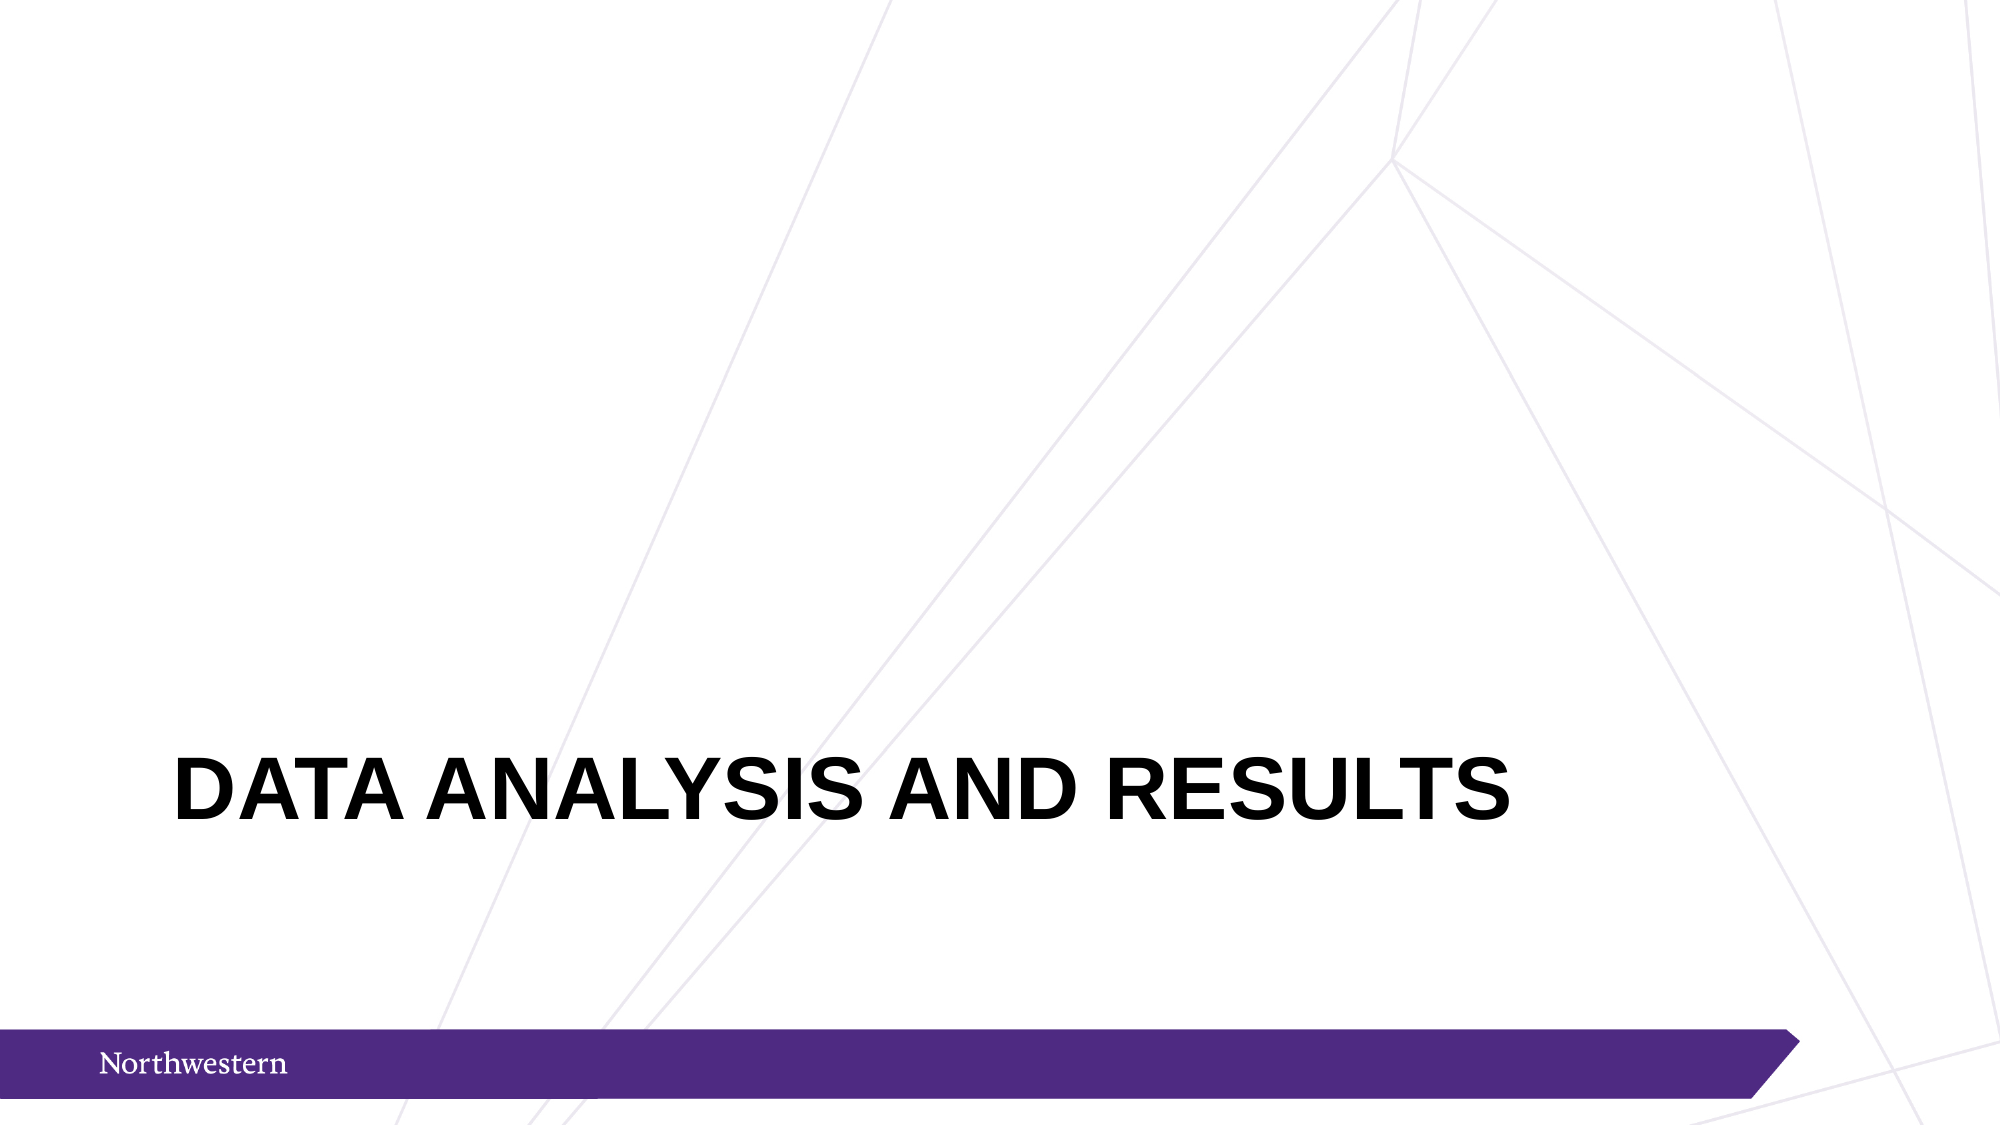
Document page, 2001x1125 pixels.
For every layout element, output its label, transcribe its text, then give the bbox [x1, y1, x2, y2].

title Data Analysis and results [157, 722, 1858, 947]
picture [0, 0, 2000, 1125]
